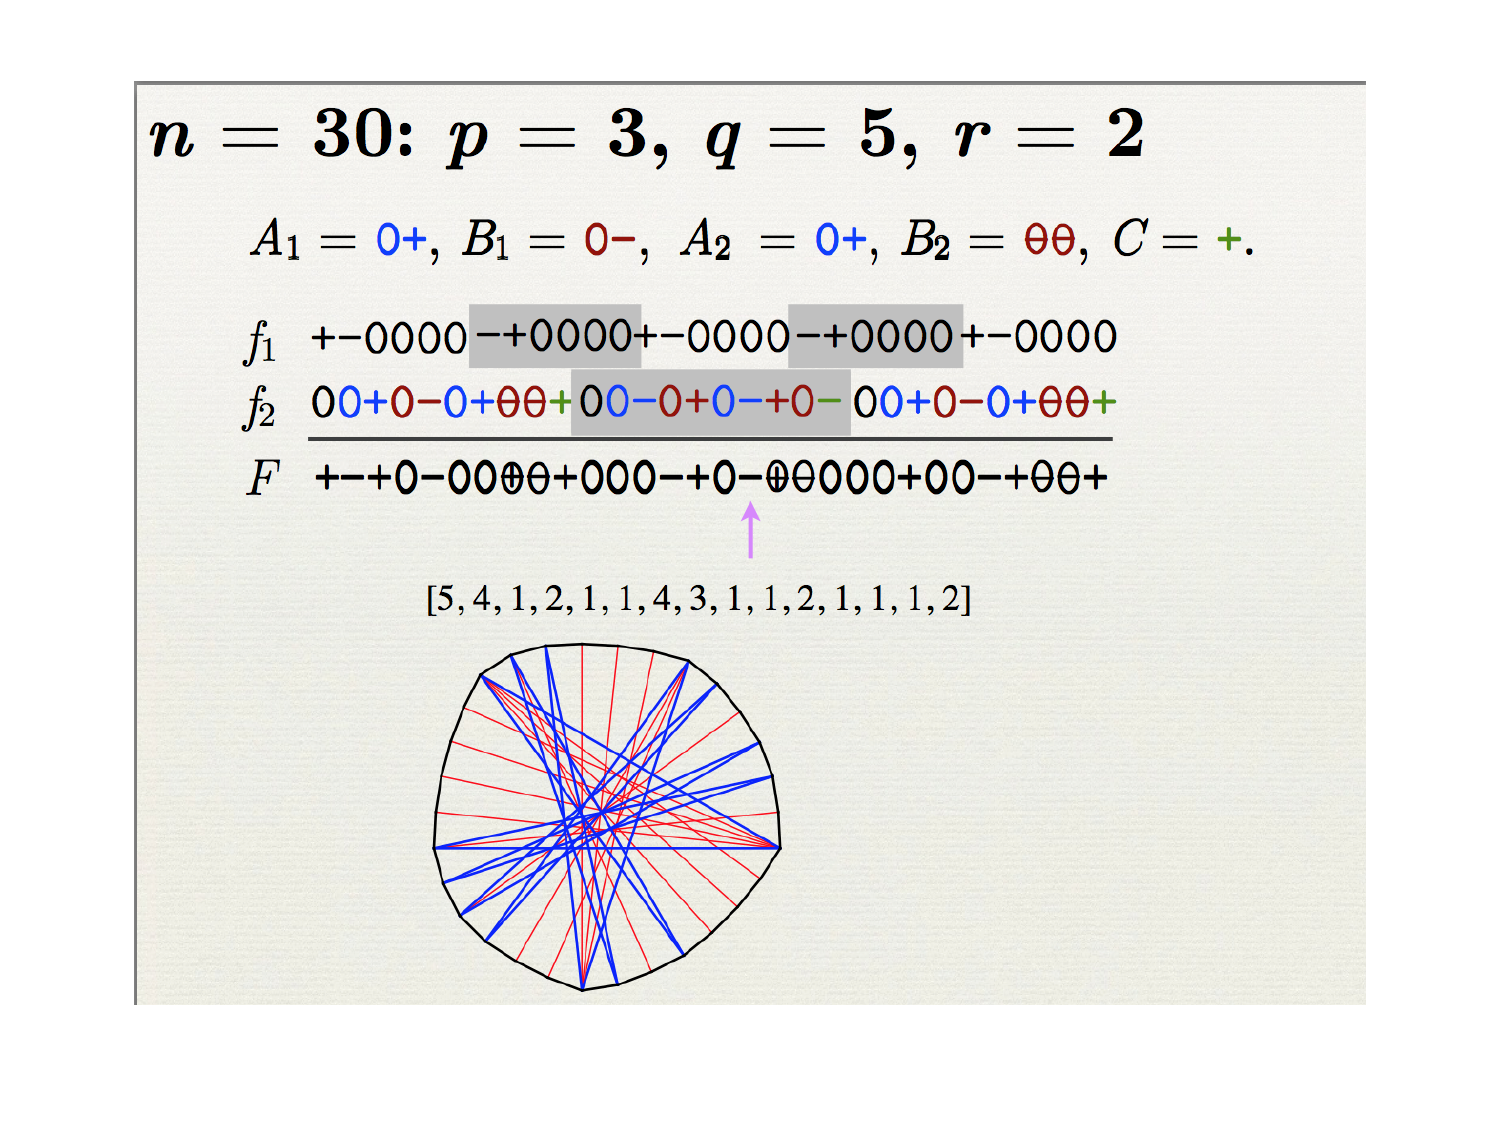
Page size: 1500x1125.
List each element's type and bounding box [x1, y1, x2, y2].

list [74, 81, 1426, 1006]
